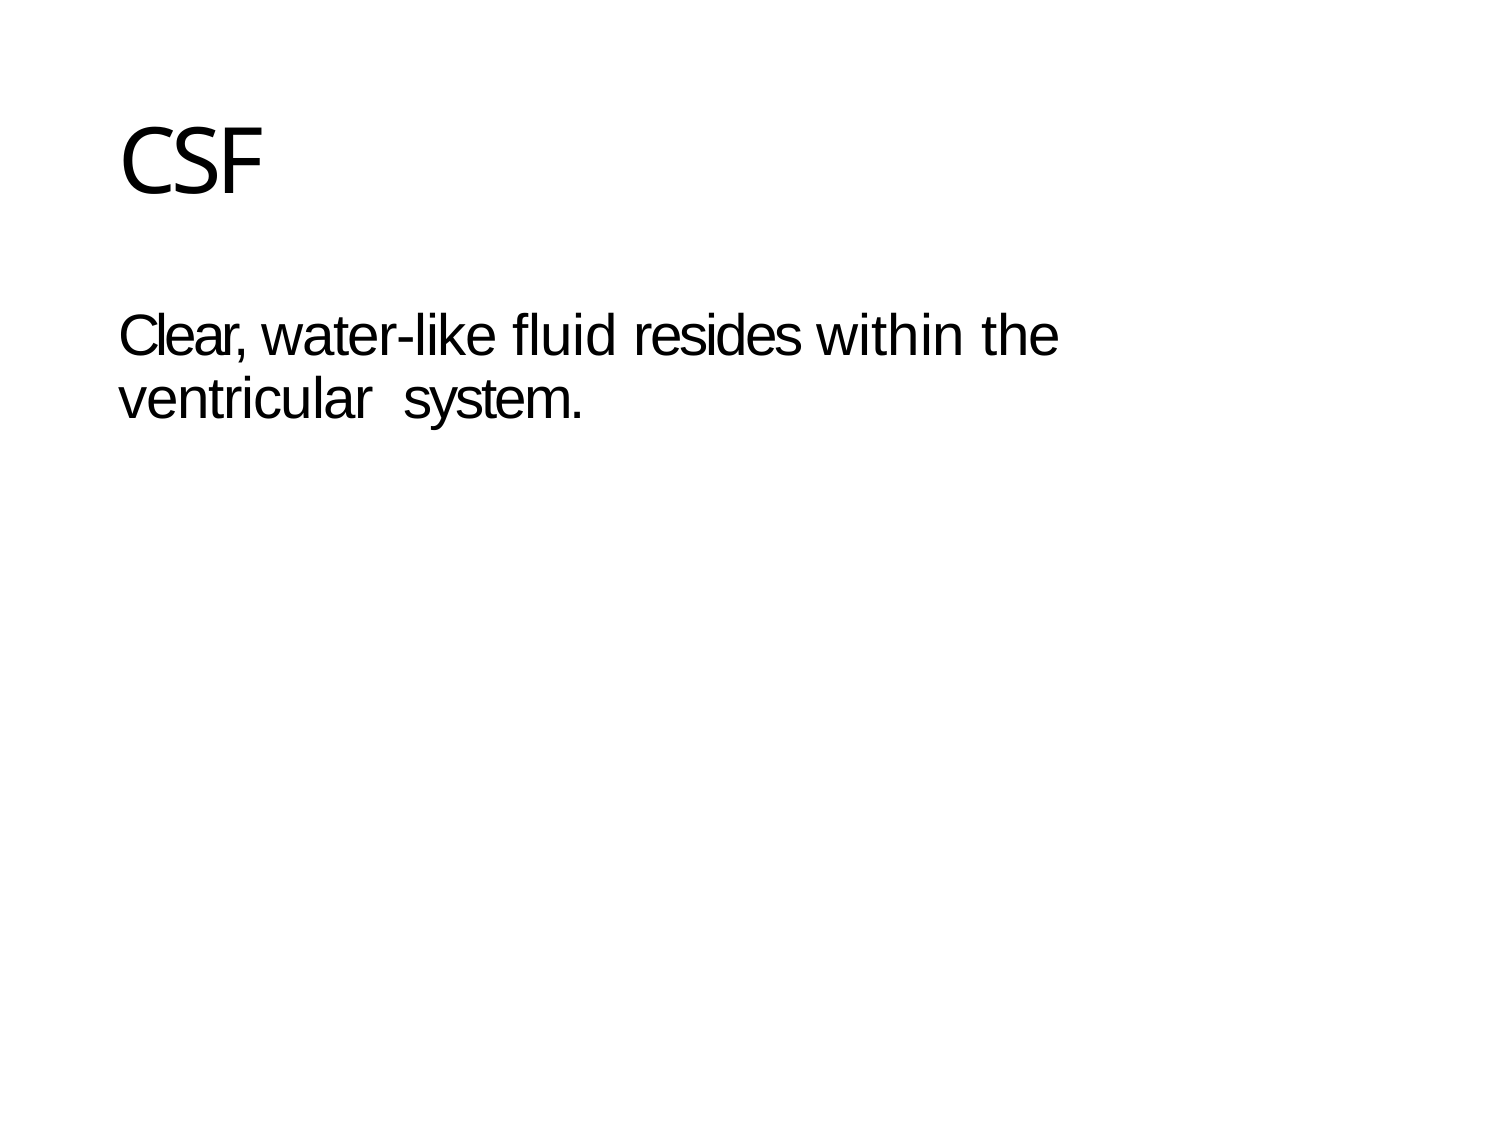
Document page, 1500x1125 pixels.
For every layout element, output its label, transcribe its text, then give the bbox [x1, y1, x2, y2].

text_box Clear, water-like fluid resides within the ventricular system. [115, 294, 1322, 430]
text_box CSF [116, 99, 500, 213]
